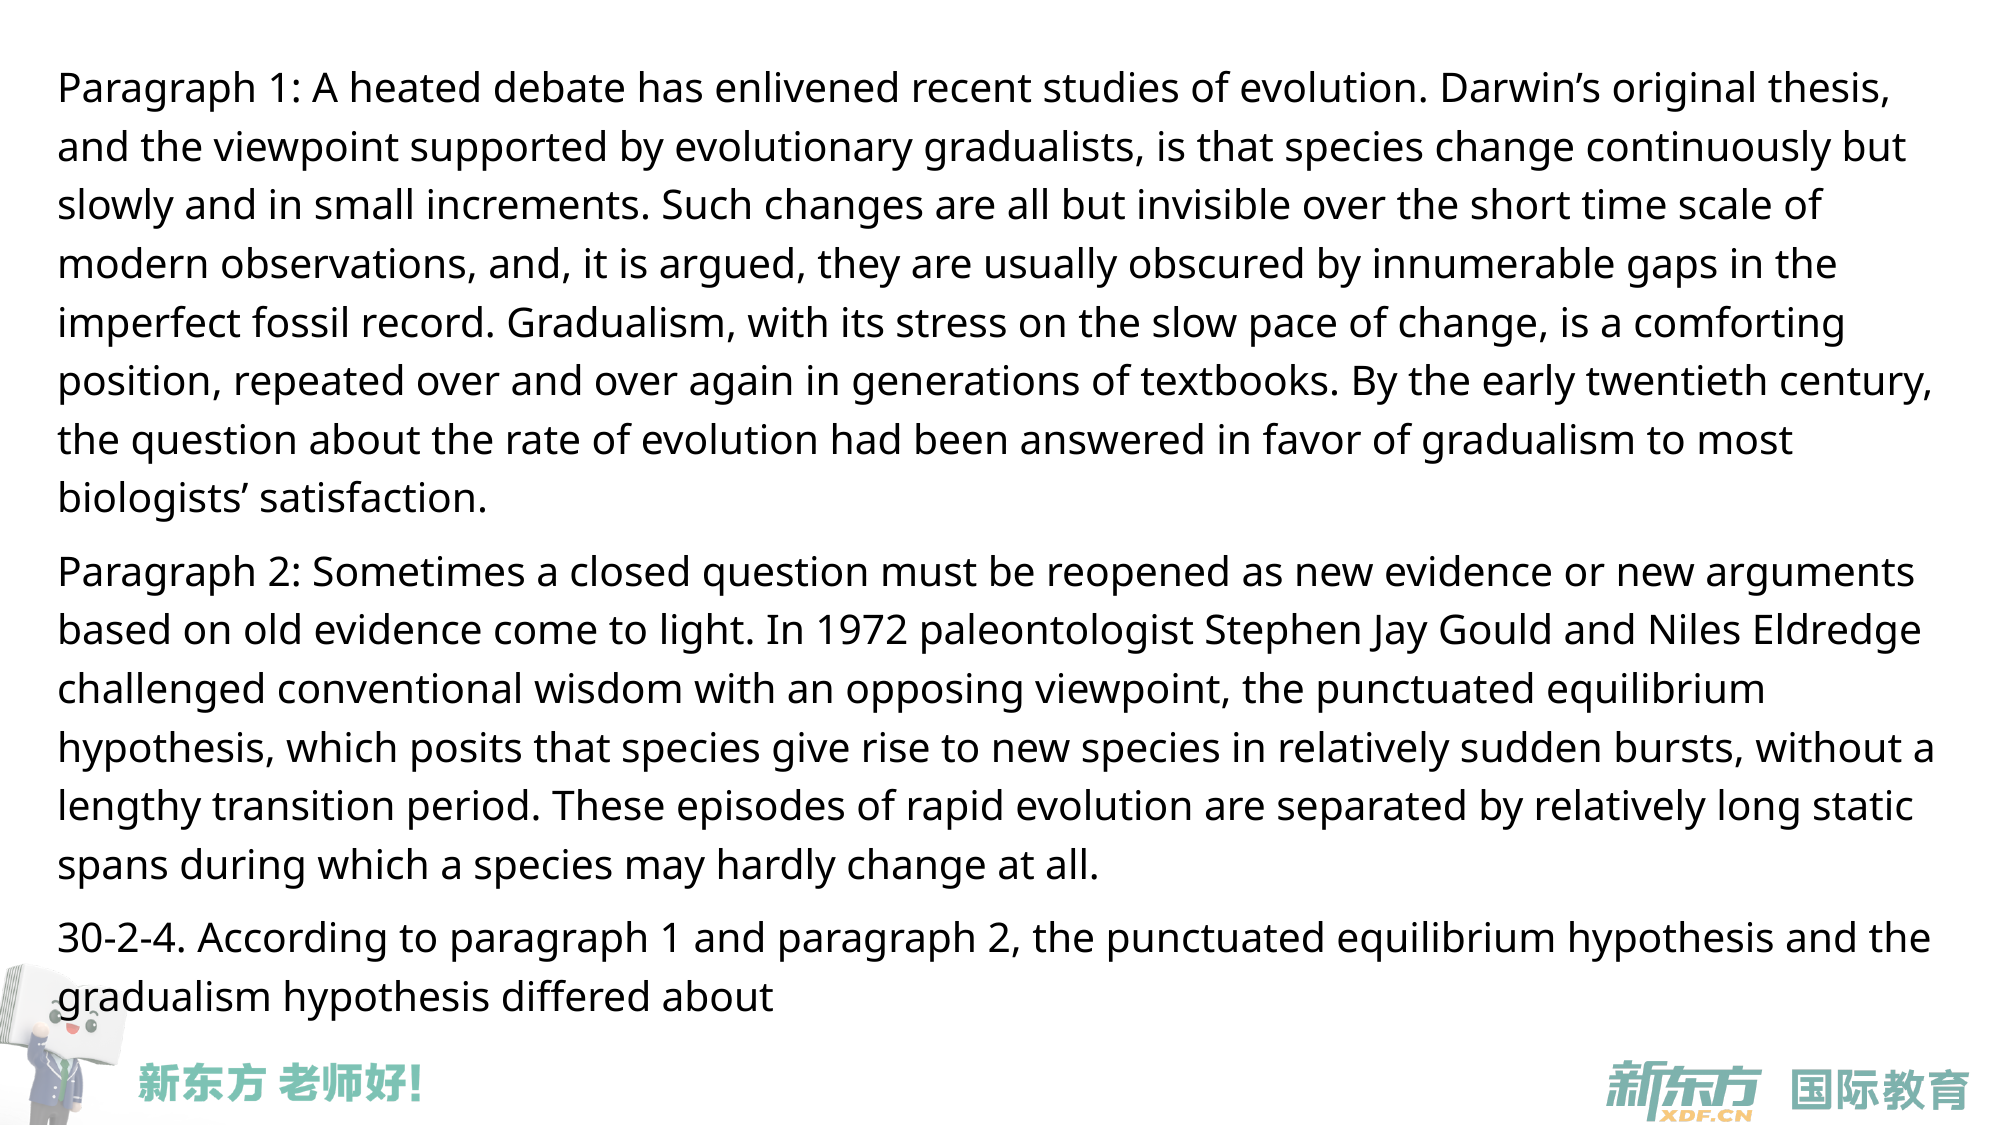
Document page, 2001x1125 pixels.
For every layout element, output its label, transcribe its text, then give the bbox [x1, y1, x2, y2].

table_cell 20 [1572, 1036, 2000, 1125]
list Paragraph 1: A heated debate has enlivened recent studies of evolution. Darwin’s original thesis, and the viewpoint supported by evolutionary gradualists, is that species change continuously but slowly and in small increments. Such changes are all but invisible over the short time scale of modern observations, and, it is argued, they are usually obscured by innumerable gaps in the imperfect fossil record. Gradualism, with its stress on the slow pace of change, is a comforting position, repeated over and over again in generations of textbooks. By the early twentieth century, the question about the rate of evolution had been answered in favor of gradualism to most biologists’ satisfaction. Paragraph 2: Sometimes a closed question must be reopened as new evidence or new arguments based on old evidence come to light. In 1972 paleontologist Stephen Jay Gould and Niles Eldredge challenged conventional wisdom with an opposing viewpoint, the punctuated equilibrium hypothesis, which posits that species give rise to new species in relatively sudden bursts, without a lengthy transition period. These episodes of rapid evolution are separated by relatively long static spans during which a species may hardly change at all. 30-2-4. According to paragraph 1 and paragraph 2, the punctuated equilibrium hypothesis and the gradualism hypothesis differed about [42, 44, 1958, 1031]
table_cell 20 [138, 1062, 420, 1102]
